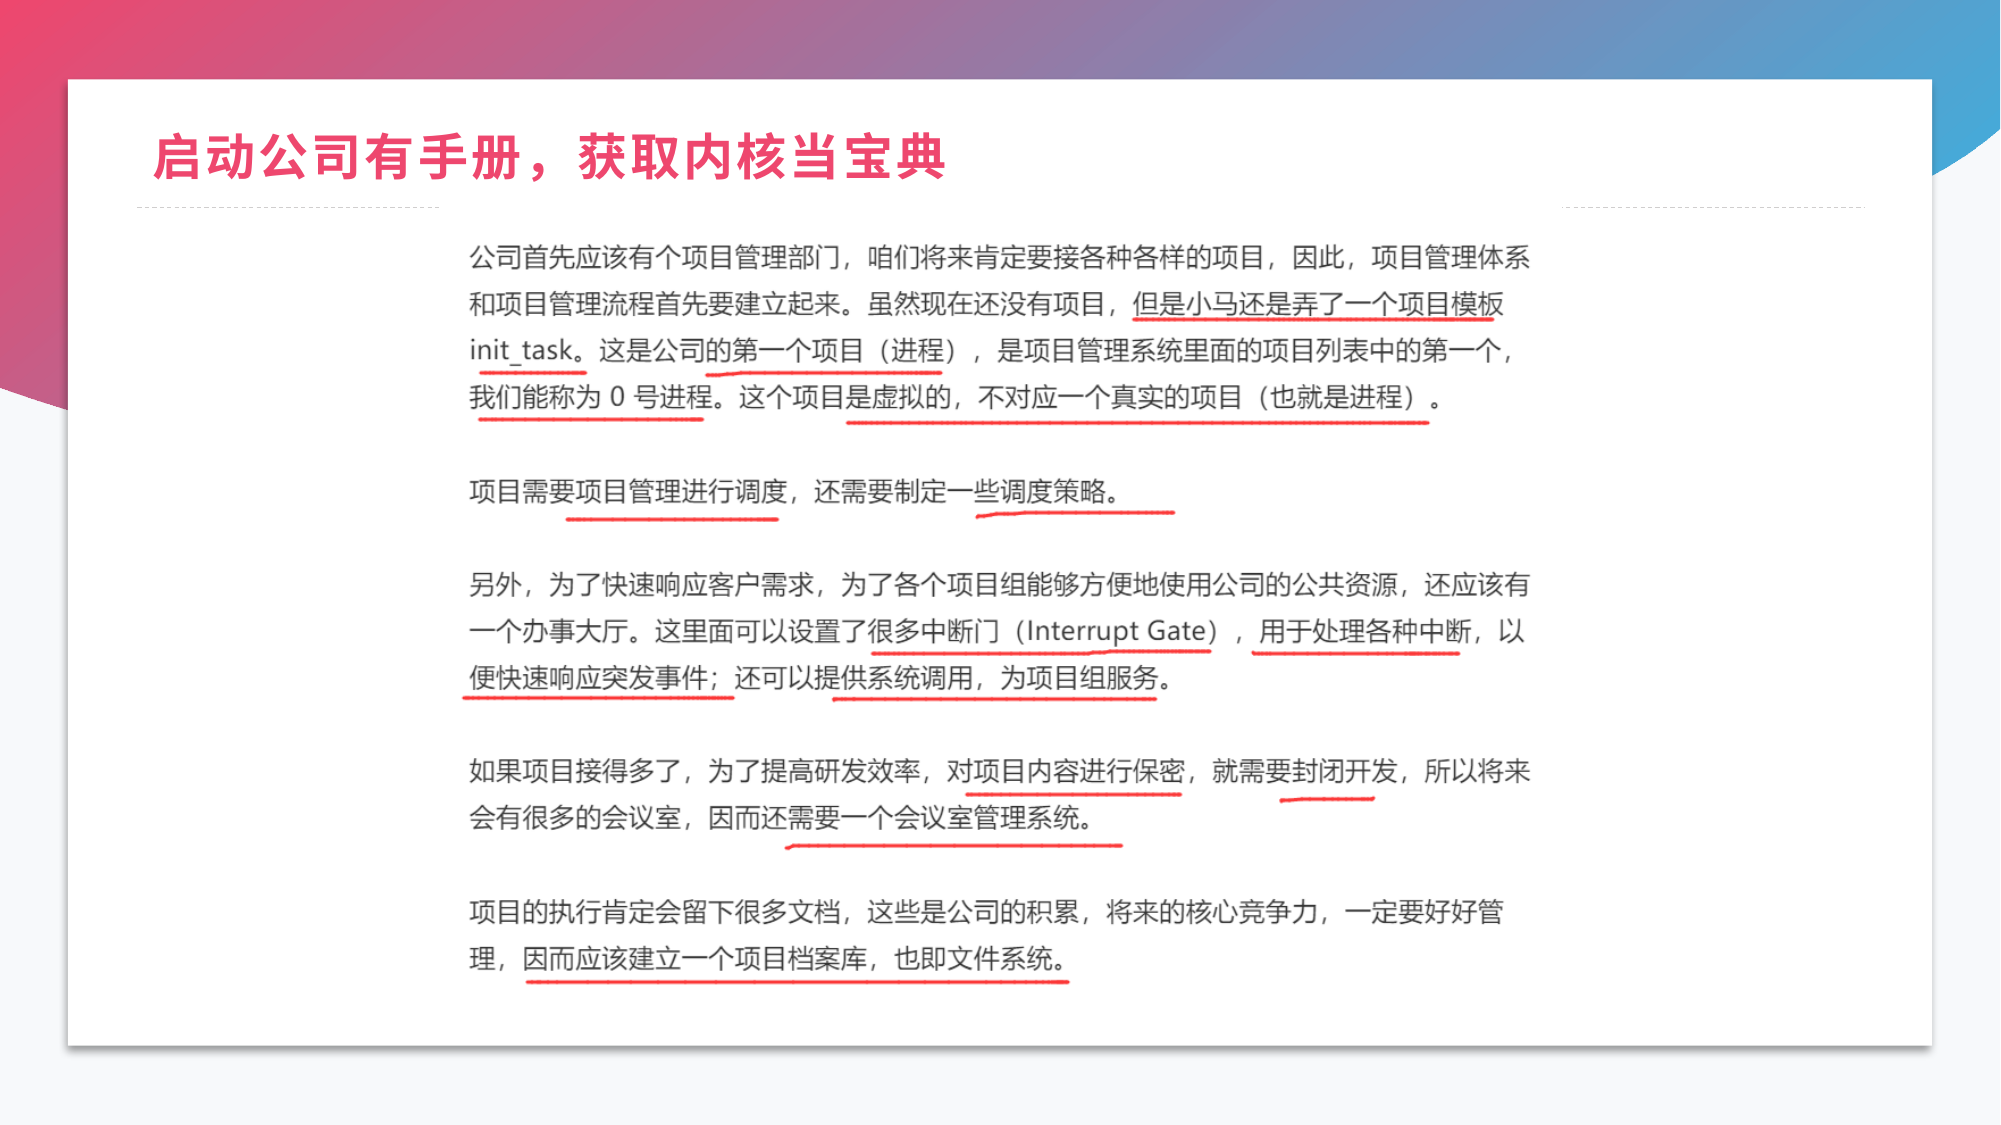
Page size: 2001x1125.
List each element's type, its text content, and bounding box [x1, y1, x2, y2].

title 启动公司有手册，获取内核当宝典 [137, 111, 1863, 208]
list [439, 207, 1562, 1014]
